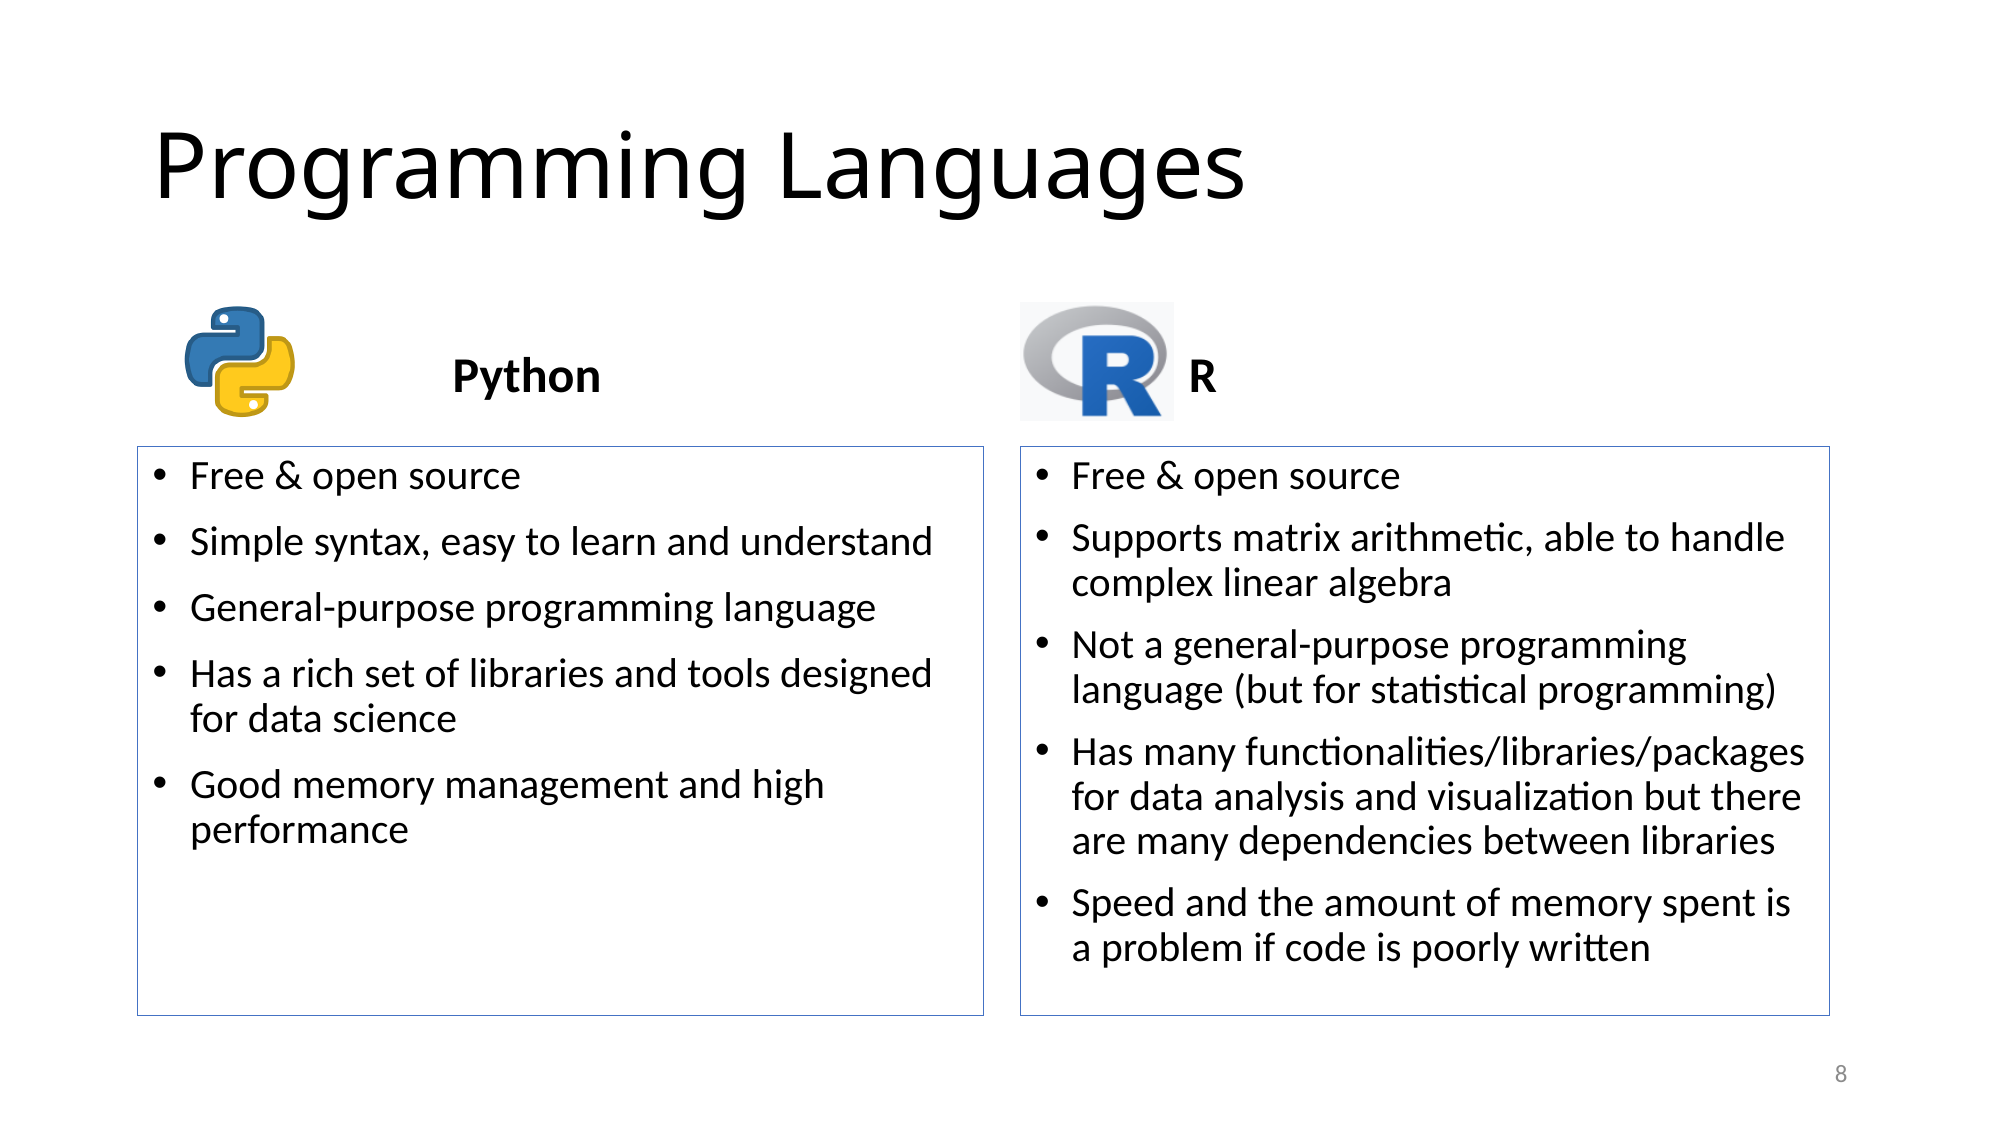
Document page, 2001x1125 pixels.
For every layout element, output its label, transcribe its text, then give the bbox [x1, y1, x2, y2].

picture [179, 302, 299, 421]
list Free & open source Supports matrix arithmetic, able to handle complex linear algebra Not a general-purpose programming language (but for statistical programming) Has many functionalities/libraries/packages for data analysis and visualization but there are many dependencies between libraries Speed and the amount of memory spent is a problem if code is poorly written [1020, 446, 1830, 1016]
list Python [137, 275, 984, 411]
list Free & open source Simple syntax, easy to learn and understand General-purpose programming language Has a rich set of libraries and tools designed for data science Good memory management and high performance [137, 446, 984, 1016]
list R [1012, 275, 1863, 411]
title Programming Languages [137, 59, 1863, 278]
picture [1019, 302, 1174, 421]
slide_number 8 [1412, 1042, 1863, 1103]
